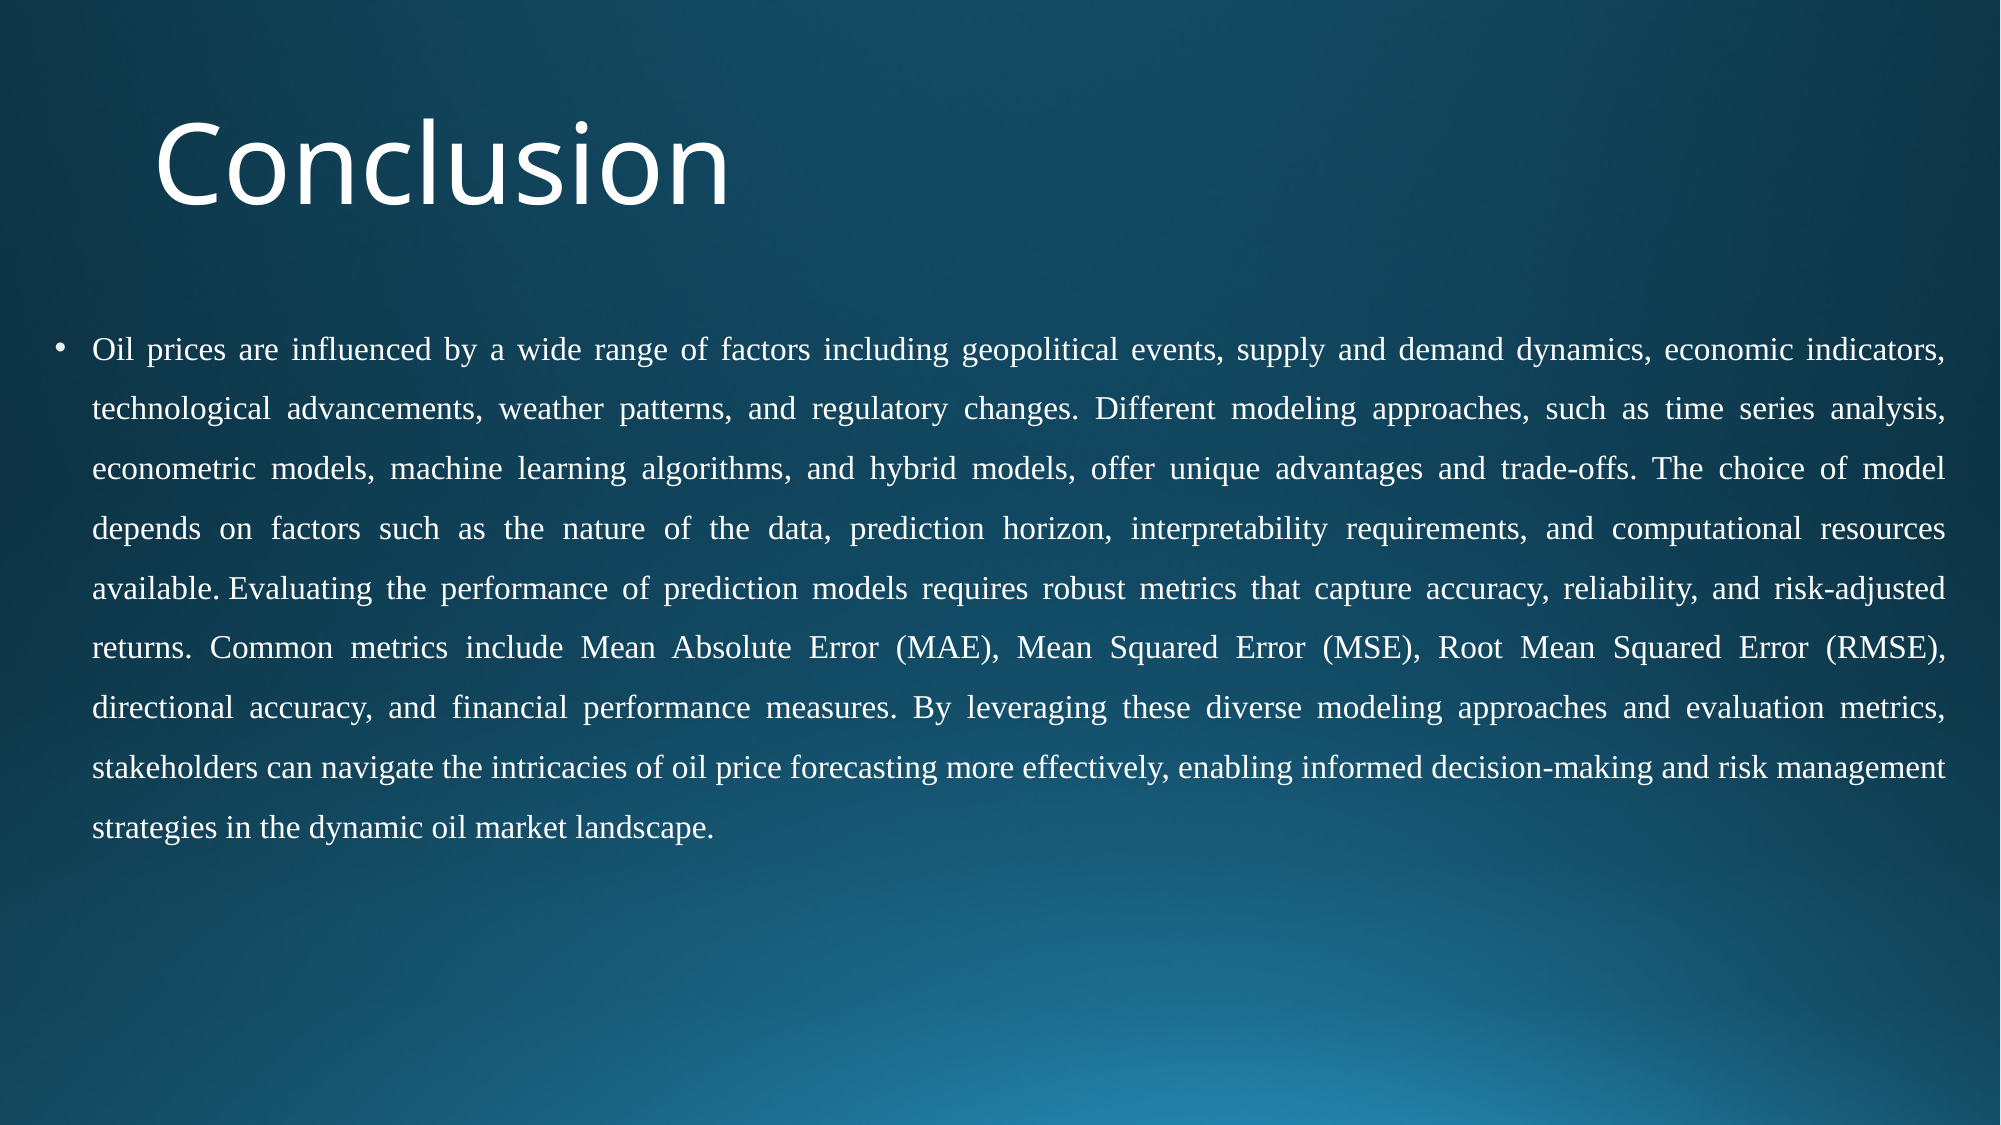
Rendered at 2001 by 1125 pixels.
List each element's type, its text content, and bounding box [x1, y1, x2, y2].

title Conclusion [137, 59, 1863, 278]
picture [0, 0, 2001, 1125]
list Oil prices are influenced by a wide range of factors including geopolitical events, supply and demand dynamics, economic indicators, technological advancements, weather patterns, and regulatory changes. Different modeling approaches, such as time series analysis, econometric models, machine learning algorithms, and hybrid models, offer unique advantages and trade-offs. The choice of model depends on factors such as the nature of the data, prediction horizon, interpretability requirements, and computational resources available. Evaluating the performance of prediction models requires robust metrics that capture accuracy, reliability, and risk-adjusted returns. Common metrics include Mean Absolute Error (MAE), Mean Squared Error (MSE), Root Mean Squared Error (RMSE), directional accuracy, and financial performance measures. By leveraging these diverse modeling approaches and evaluation metrics, stakeholders can navigate the intricacies of oil price forecasting more effectively, enabling informed decision-making and risk management strategies in the dynamic oil market landscape. [39, 299, 1965, 1014]
